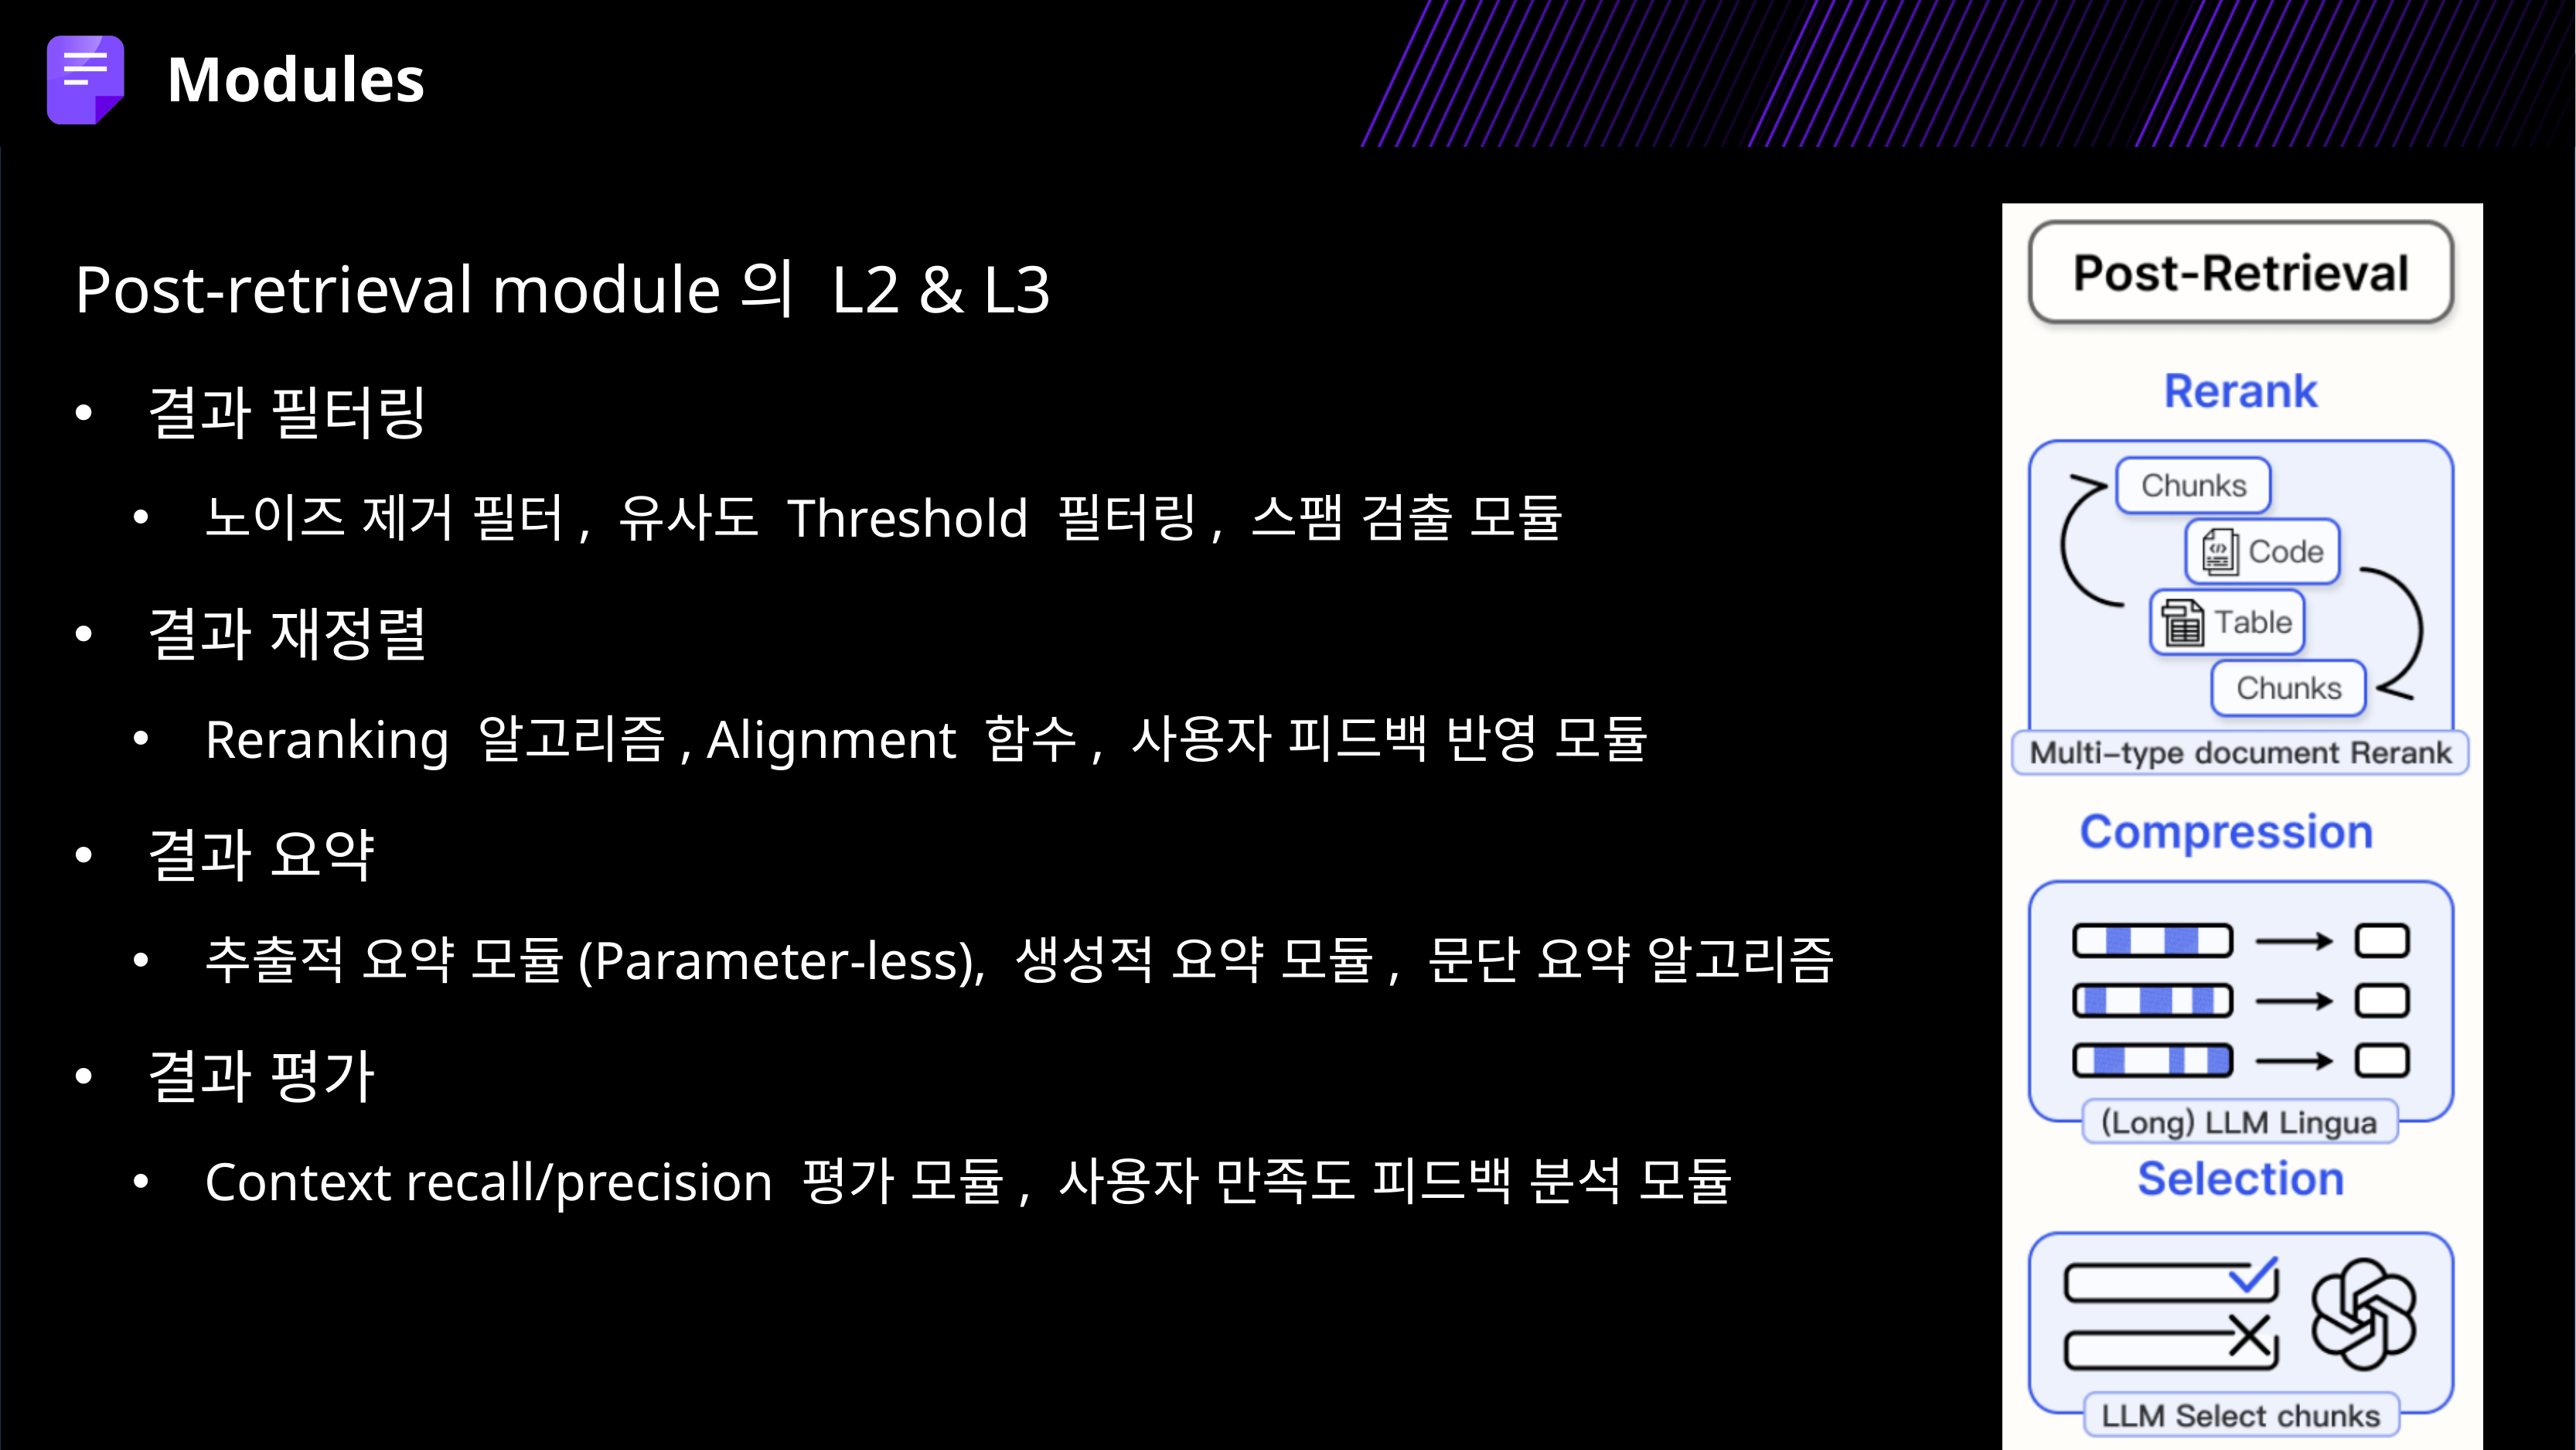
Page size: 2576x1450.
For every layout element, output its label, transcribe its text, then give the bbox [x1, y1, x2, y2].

list Post-retrieval module의 L2 & L3 결과 필터링 노이즈 제거 필터, 유사도 Threshold 필터링, 스팸 검출 모듈 결과 재정렬 Reranking 알고리즘, Alignment 함수, 사용자 피드백 반영 모듈 결과 요약 추출적 요약 모듈(Parameter-less), 생성적 요약 모듈, 문단 요약 알고리즘 결과 평가 Context recall/precision 평가 모듈, 사용자 만족도 피드백 분석 모듈 [62, 203, 2002, 1210]
picture [0, 0, 2576, 147]
list Modules [154, 43, 1367, 140]
picture [2002, 203, 2483, 1450]
